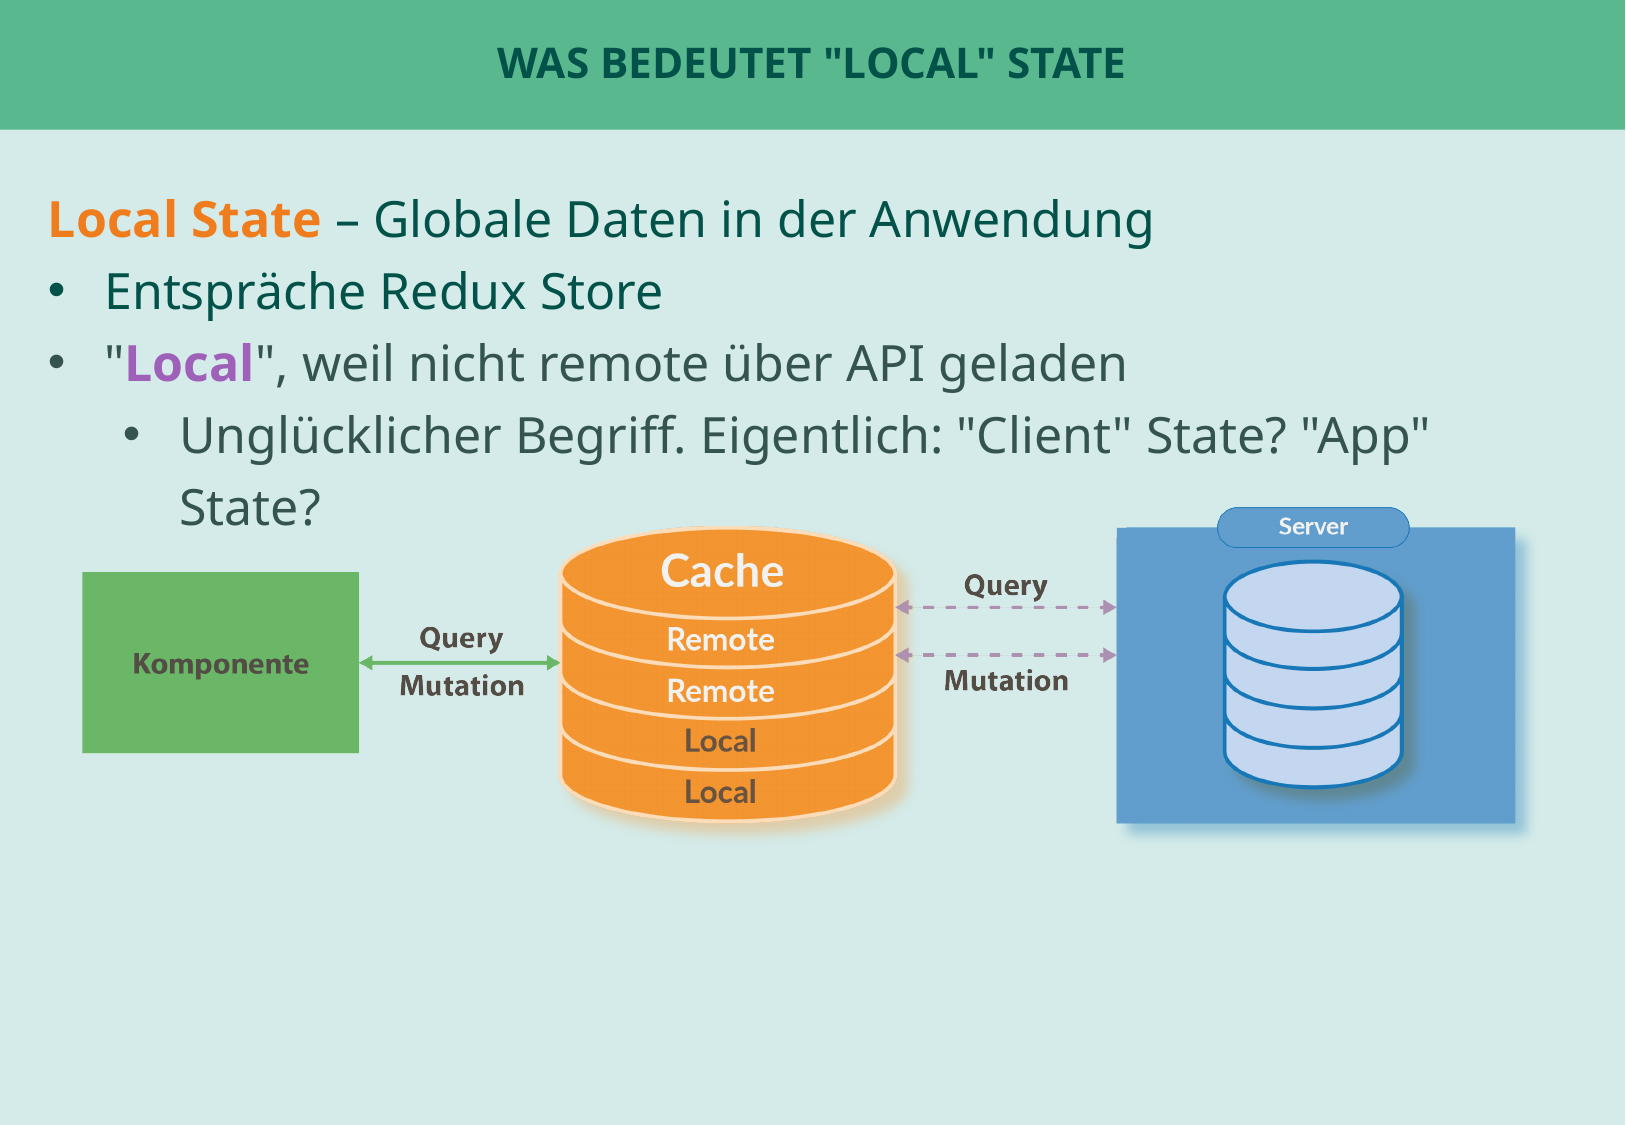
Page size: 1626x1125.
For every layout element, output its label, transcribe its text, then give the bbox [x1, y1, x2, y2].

text_box Local State – Globale Daten in der Anwendung Entspräche Redux Store "Local", weil nicht remote über API geladen Unglücklicher Begriff. Eigentlich: "Client" State? "App" State? [33, 168, 1592, 543]
picture [81, 507, 1543, 851]
title Was bedeutet "Local" State [0, 0, 1625, 130]
